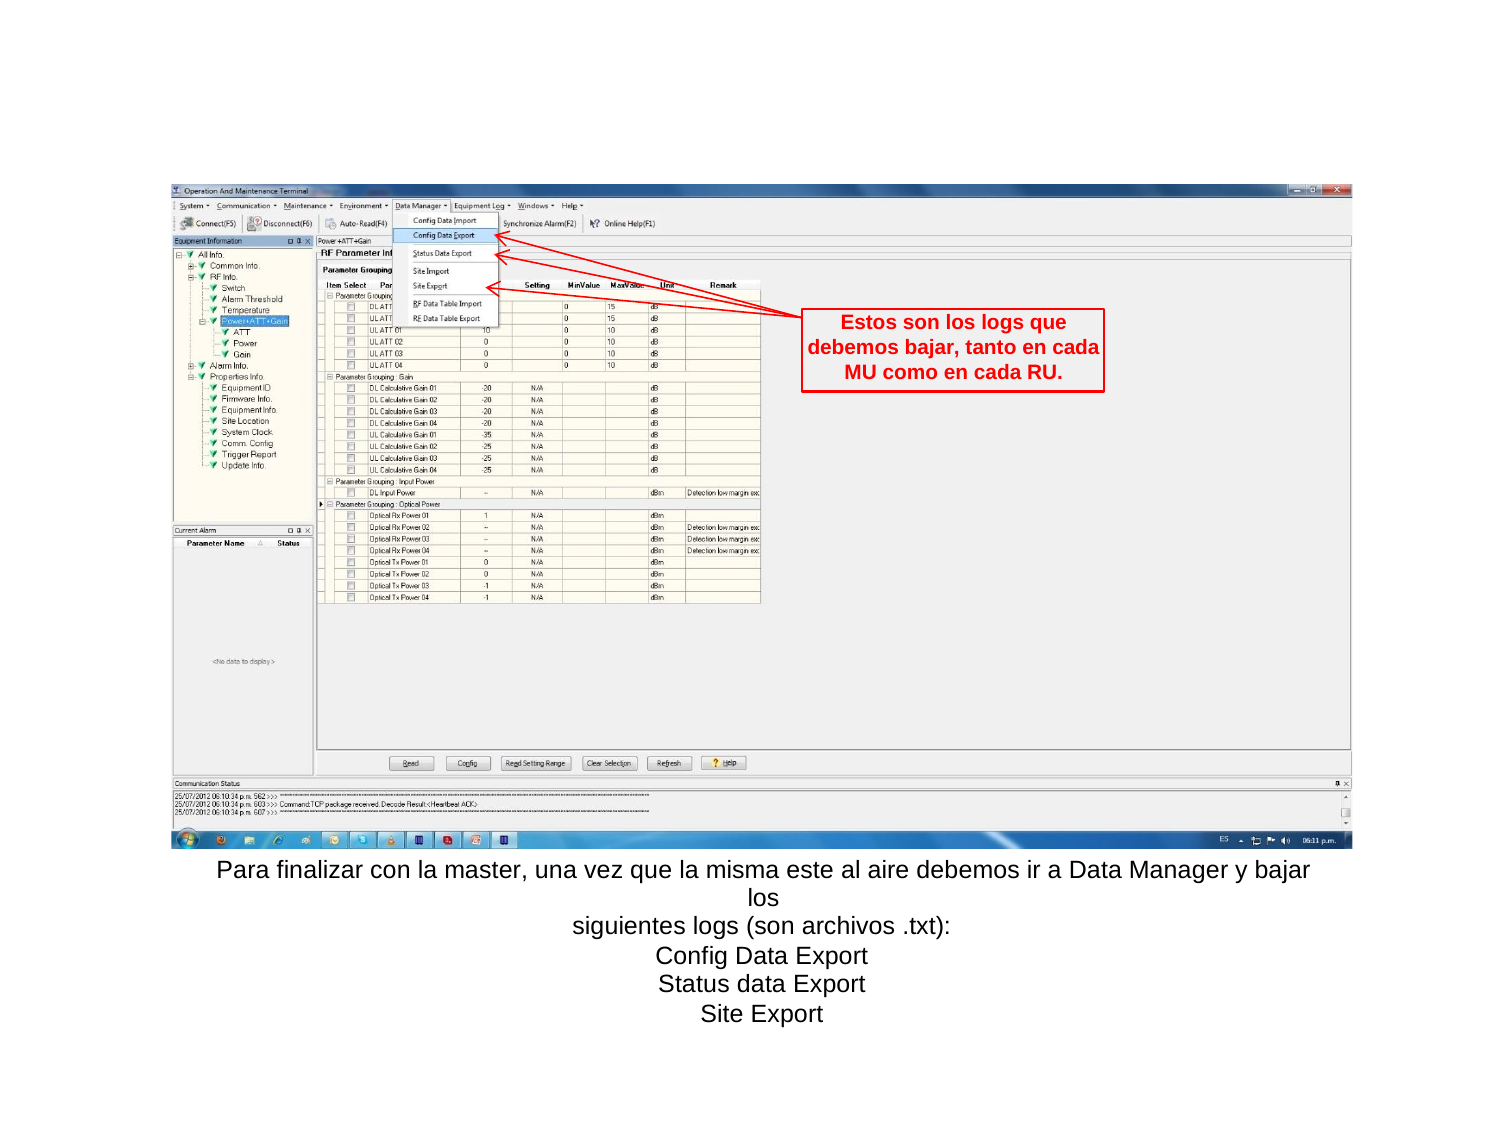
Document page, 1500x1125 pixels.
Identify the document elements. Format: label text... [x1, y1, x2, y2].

text_box [171, 184, 1353, 849]
text_box Para finalizar con la master, una vez que la misma este al aire debemos ir a Data Manager y bajar los siguientes logs (son archivos .txt): Config Data Export Status data Export Site Export [198, 855, 1329, 1005]
text_box [485, 280, 801, 319]
text_box [494, 249, 799, 316]
text_box [493, 230, 788, 313]
text_box Estos son los logs que debemos bajar, tanto en cada MU como en cada RU. [801, 308, 1105, 392]
